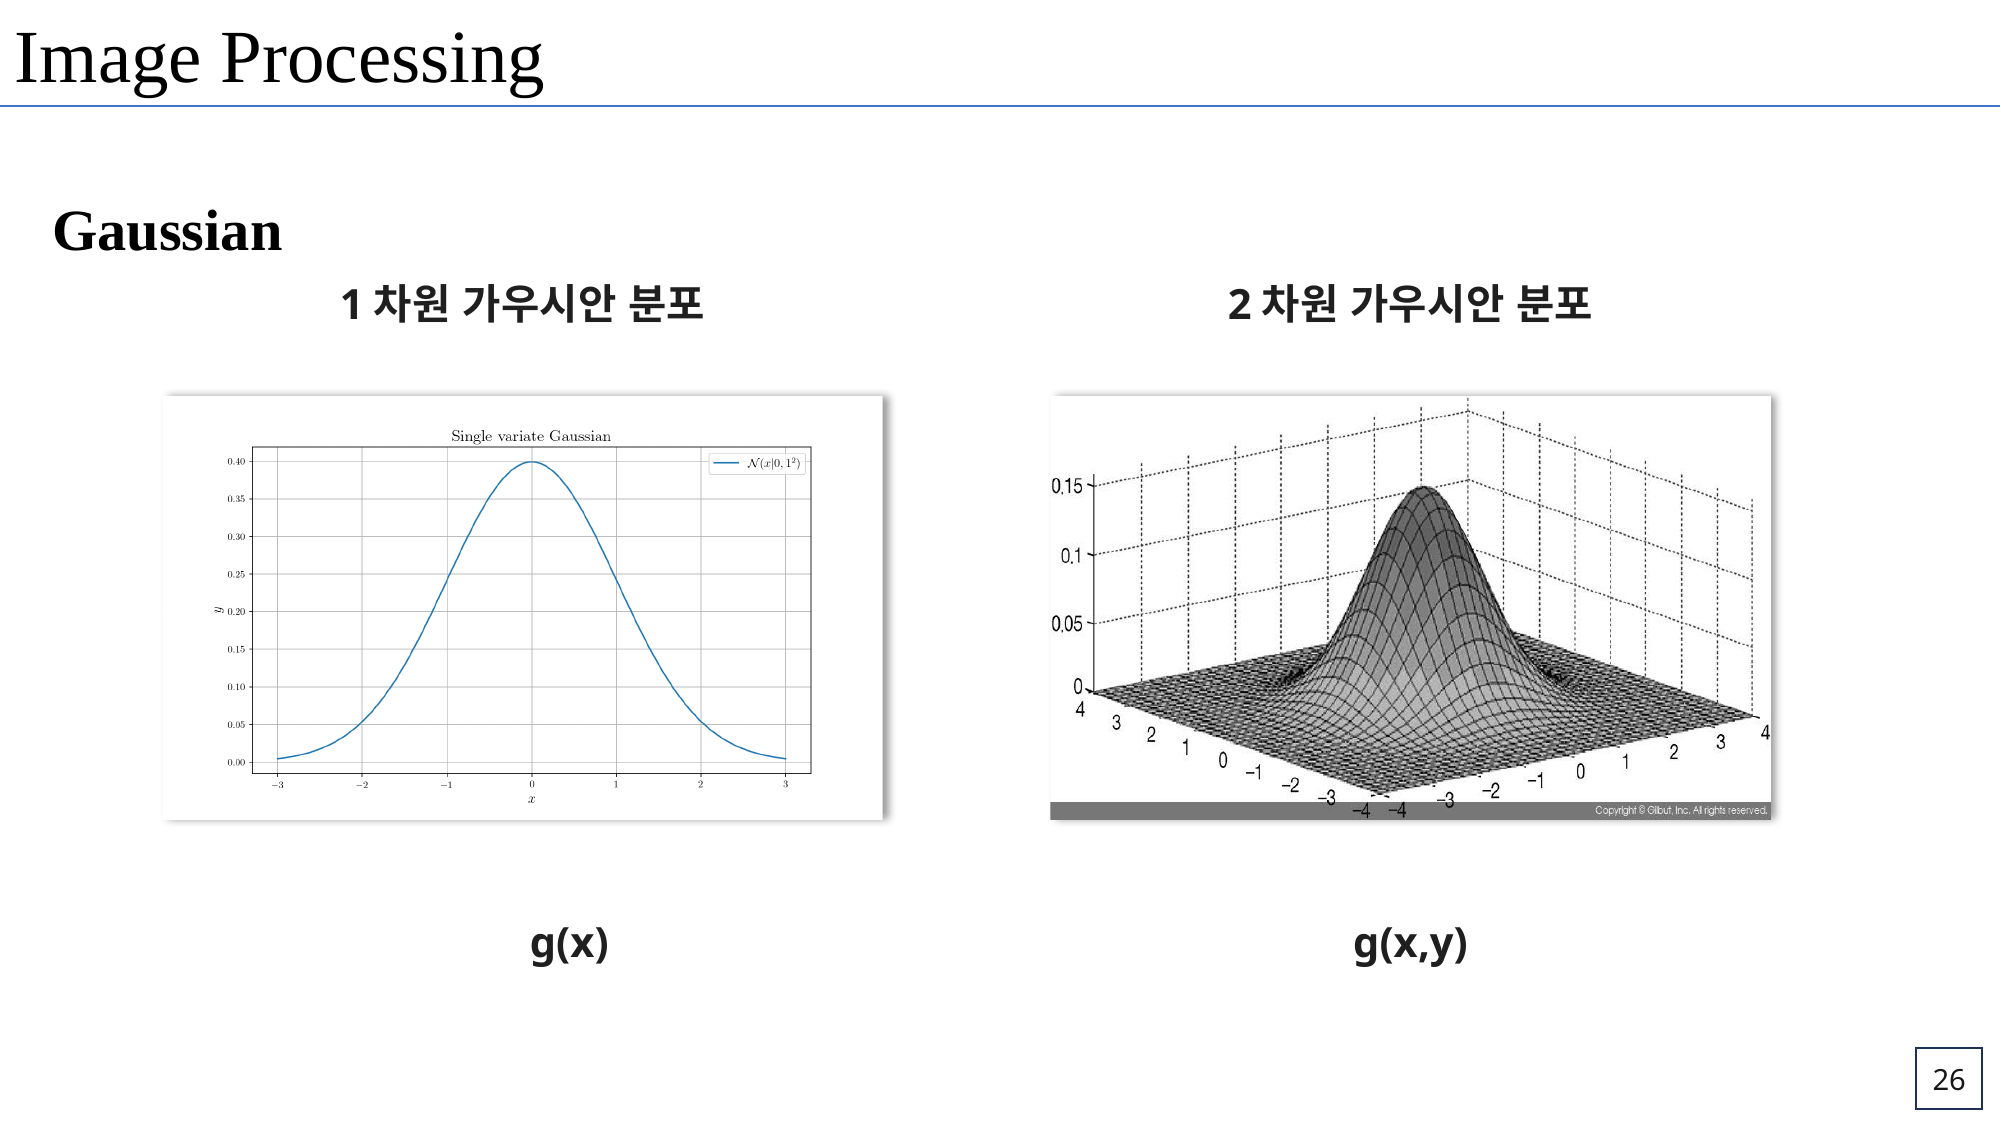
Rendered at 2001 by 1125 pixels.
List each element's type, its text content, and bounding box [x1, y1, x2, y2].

text_box [161, 396, 884, 821]
text_box Gaussian [37, 184, 840, 270]
text_box 2차원 가우시안 분포 [1191, 270, 1631, 336]
text_box 1차원 가우시안 분포 [303, 270, 743, 336]
text_box 26 [1915, 1047, 1983, 1110]
text_box Image Processing [0, 0, 1131, 105]
text_box [1049, 396, 1772, 821]
